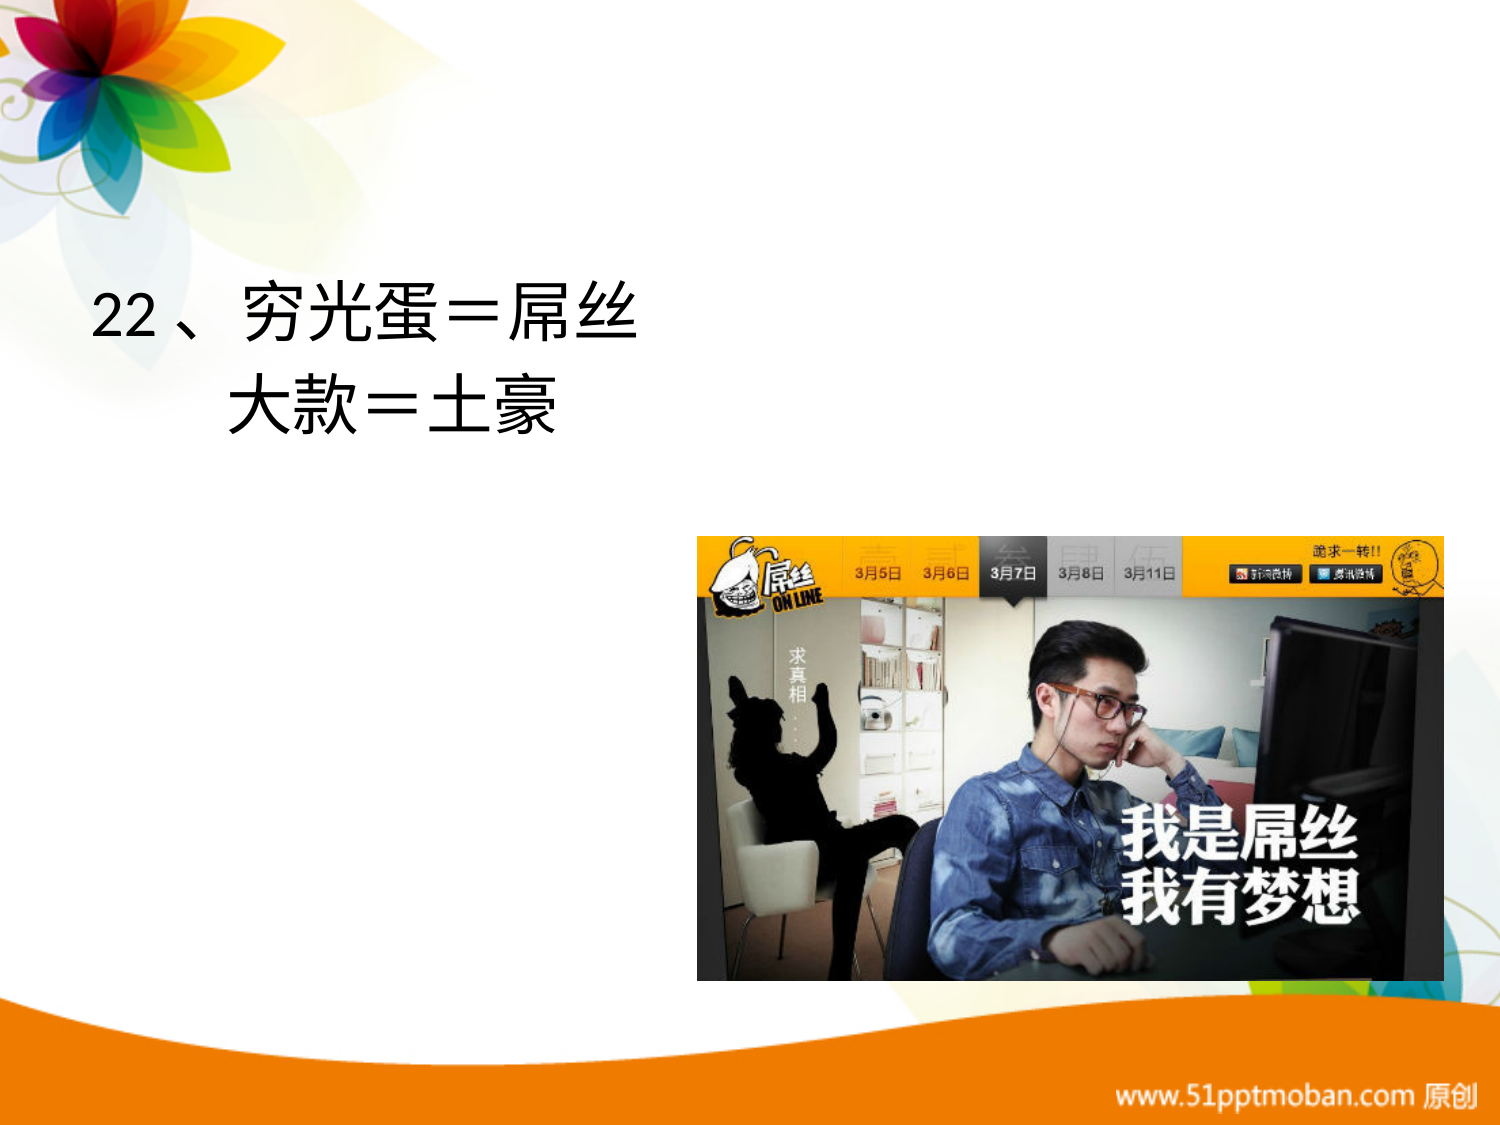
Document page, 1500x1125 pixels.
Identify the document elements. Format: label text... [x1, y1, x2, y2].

list 22、穷光蛋＝屌丝 大款＝土豪 [75, 262, 1425, 1005]
picture [0, 0, 1500, 1125]
